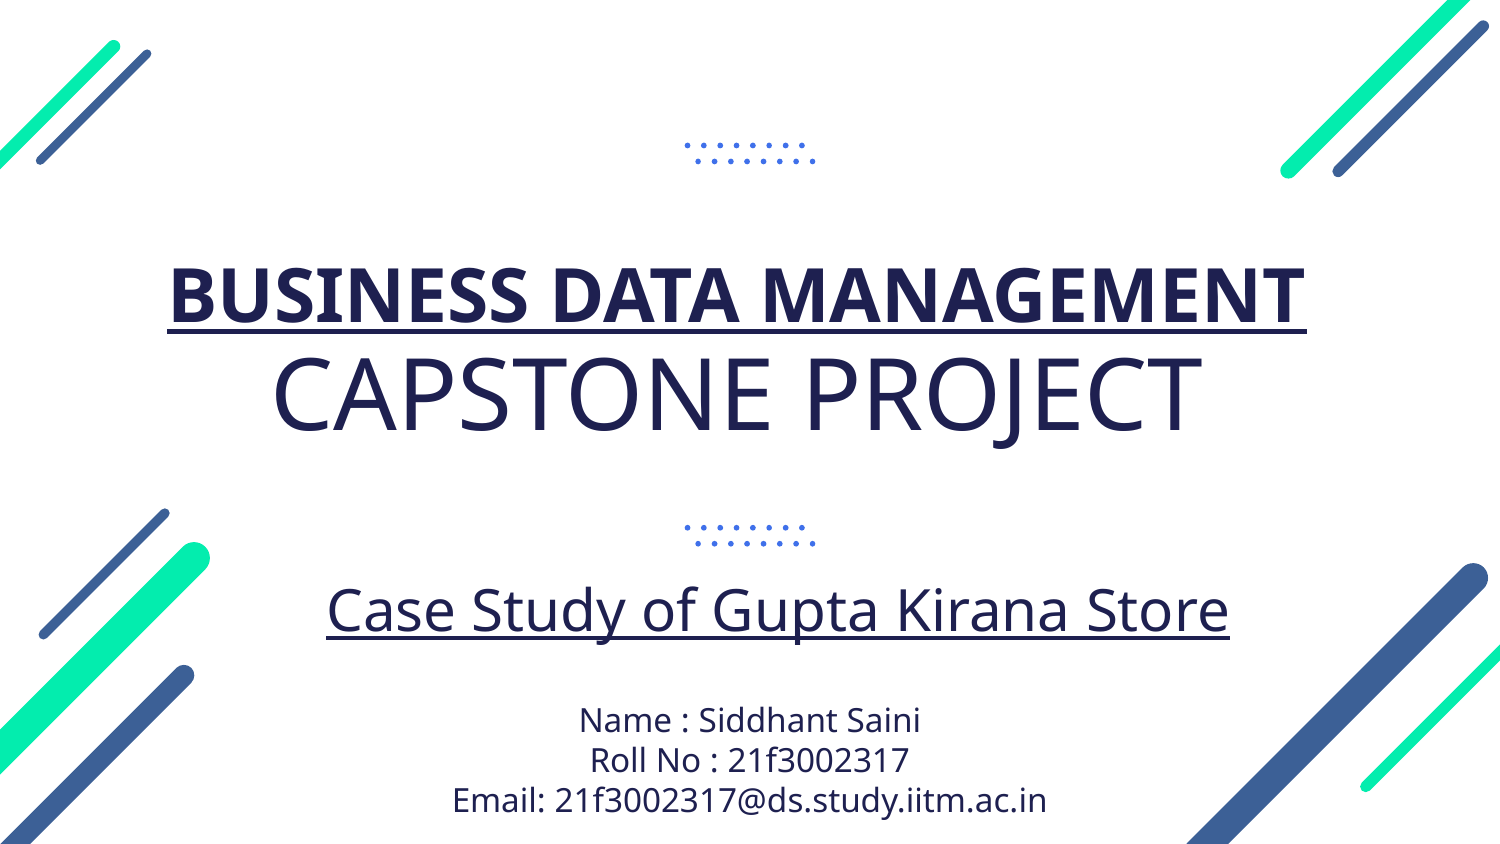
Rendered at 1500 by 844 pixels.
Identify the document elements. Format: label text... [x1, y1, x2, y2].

subtitle Name : Siddhant Saini Roll No : 21f3002317 Email: 21f3002317@ds.study.iitm.ac.in [419, 684, 1081, 834]
text_box Case Study of Gupta Kirana Store [208, 557, 1349, 644]
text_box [684, 142, 816, 165]
title BUSINESS DATA MANAGEMENT CAPSTONE PROJECT [151, 193, 1349, 496]
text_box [684, 524, 816, 547]
